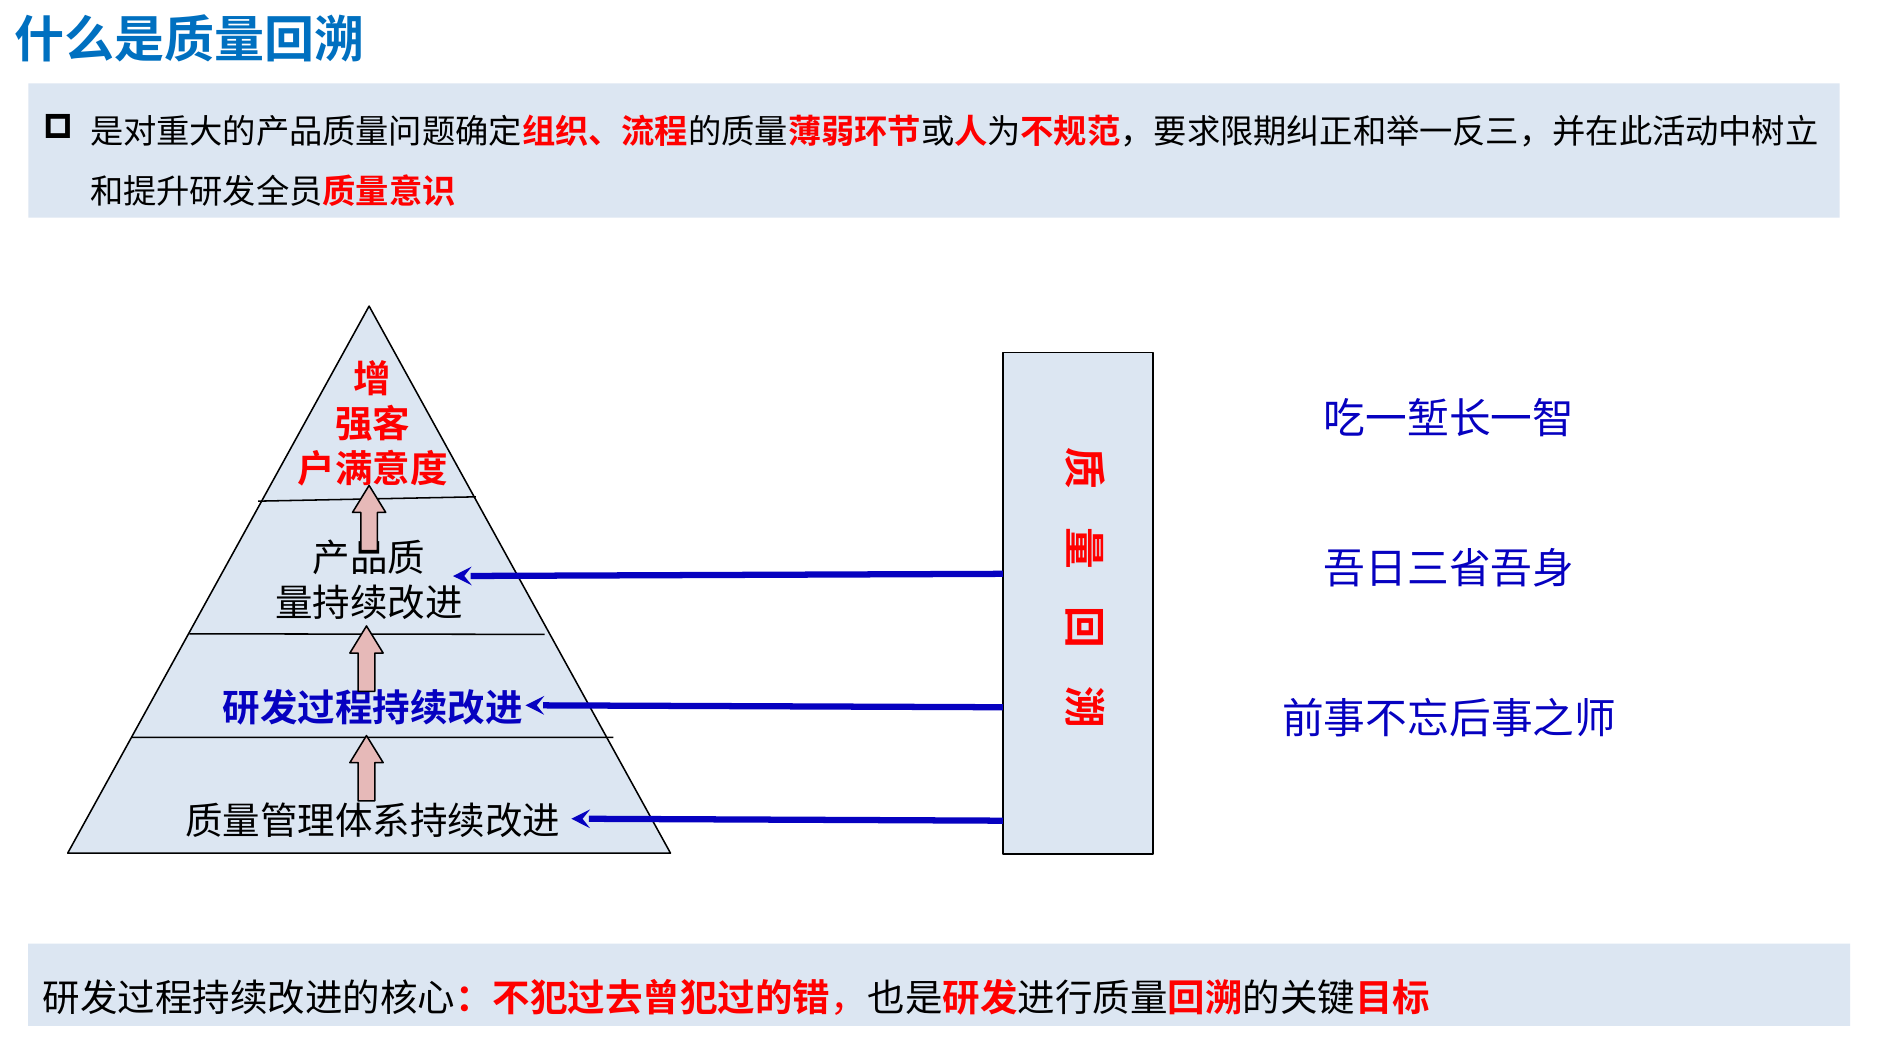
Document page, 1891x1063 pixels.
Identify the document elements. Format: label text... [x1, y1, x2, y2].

text_box 研发过程持续改进的核心：不犯过去曾犯过的错，也是研发进行质量回溯的关键目标 [28, 943, 1851, 1026]
text_box 是对重大的产品质量问题确定组织、流程的质量薄弱环节或人为不规范，要求限期纠正和举一反三，并在此活动中树立和提升研发全员质量意识 [28, 83, 1840, 218]
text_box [67, 306, 1153, 855]
text_box 什么是质量回溯 [0, 0, 380, 75]
text_box 吃一堑长一智 吾日三省吾身 前事不忘后事之师 [1267, 359, 1631, 825]
